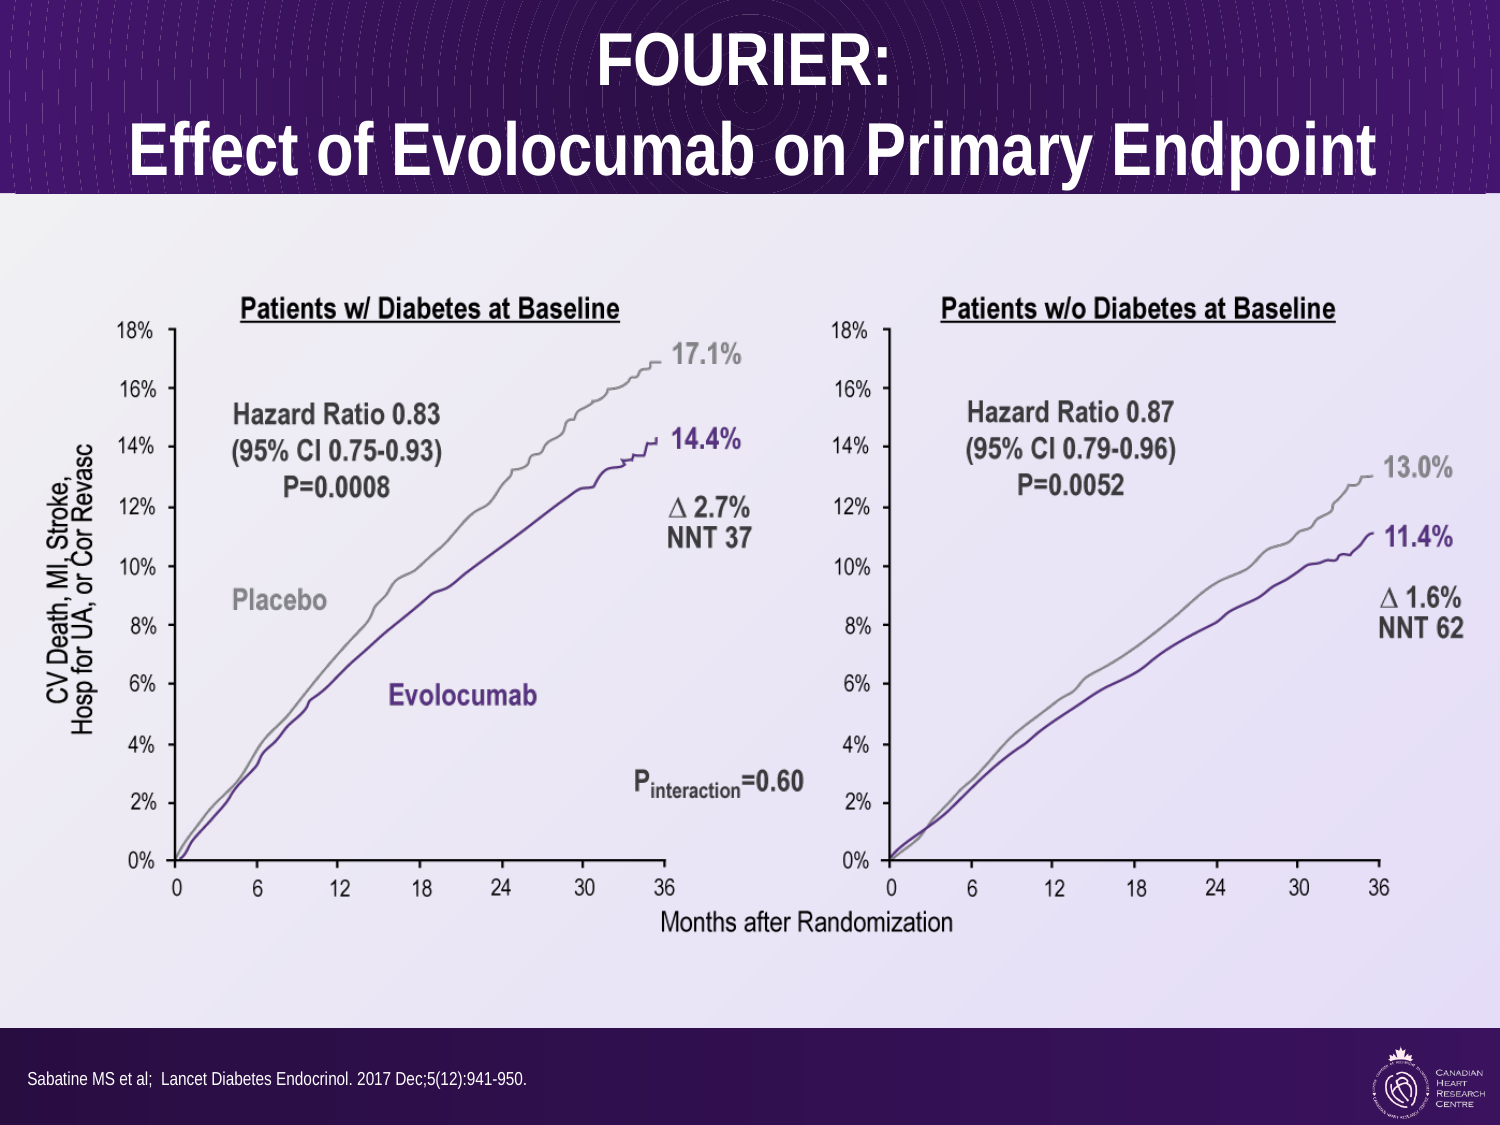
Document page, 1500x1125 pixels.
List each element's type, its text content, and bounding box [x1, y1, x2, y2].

picture [1369, 1045, 1487, 1121]
text_box Sabatine MS et al; Lancet Diabetes Endocrinol. 2017 Dec;5(12):941-950. [12, 1059, 1364, 1097]
text_box FOURIER: Effect of Evolocumab on Primary Endpoint [1, 3, 1500, 199]
text_box [0, 0, 1500, 195]
picture [0, 263, 1500, 973]
text_box [0, 1027, 1500, 1125]
